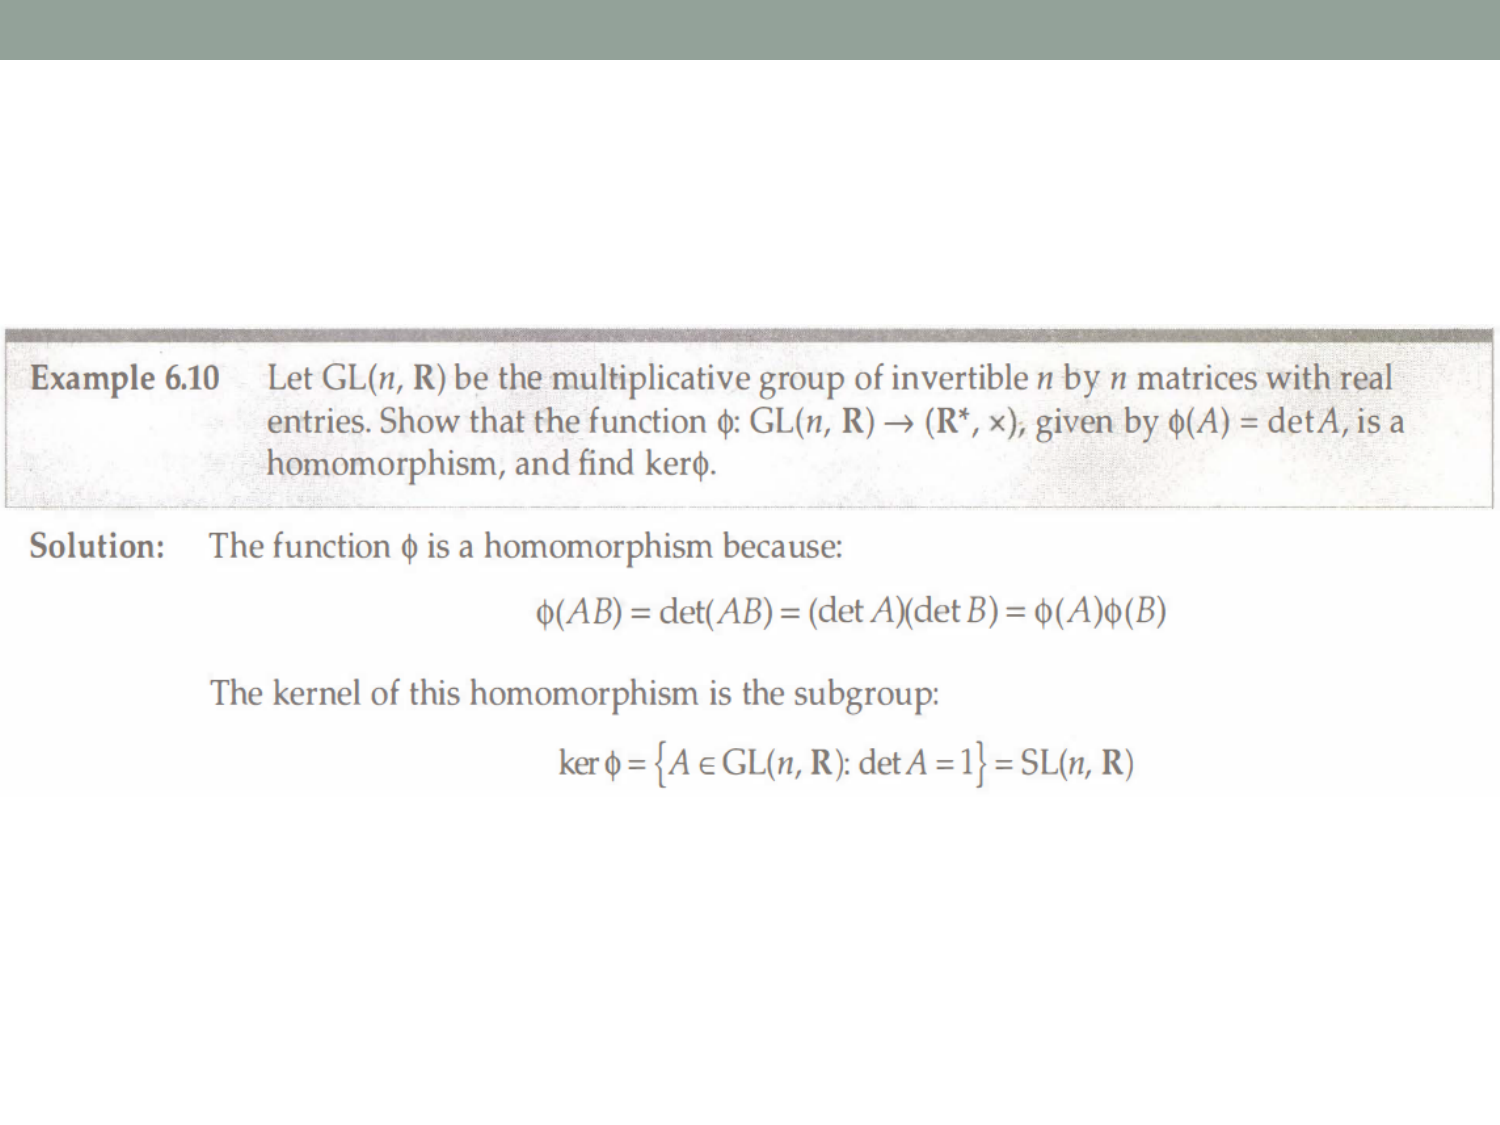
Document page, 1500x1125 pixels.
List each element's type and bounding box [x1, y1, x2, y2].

picture [0, 324, 1500, 798]
